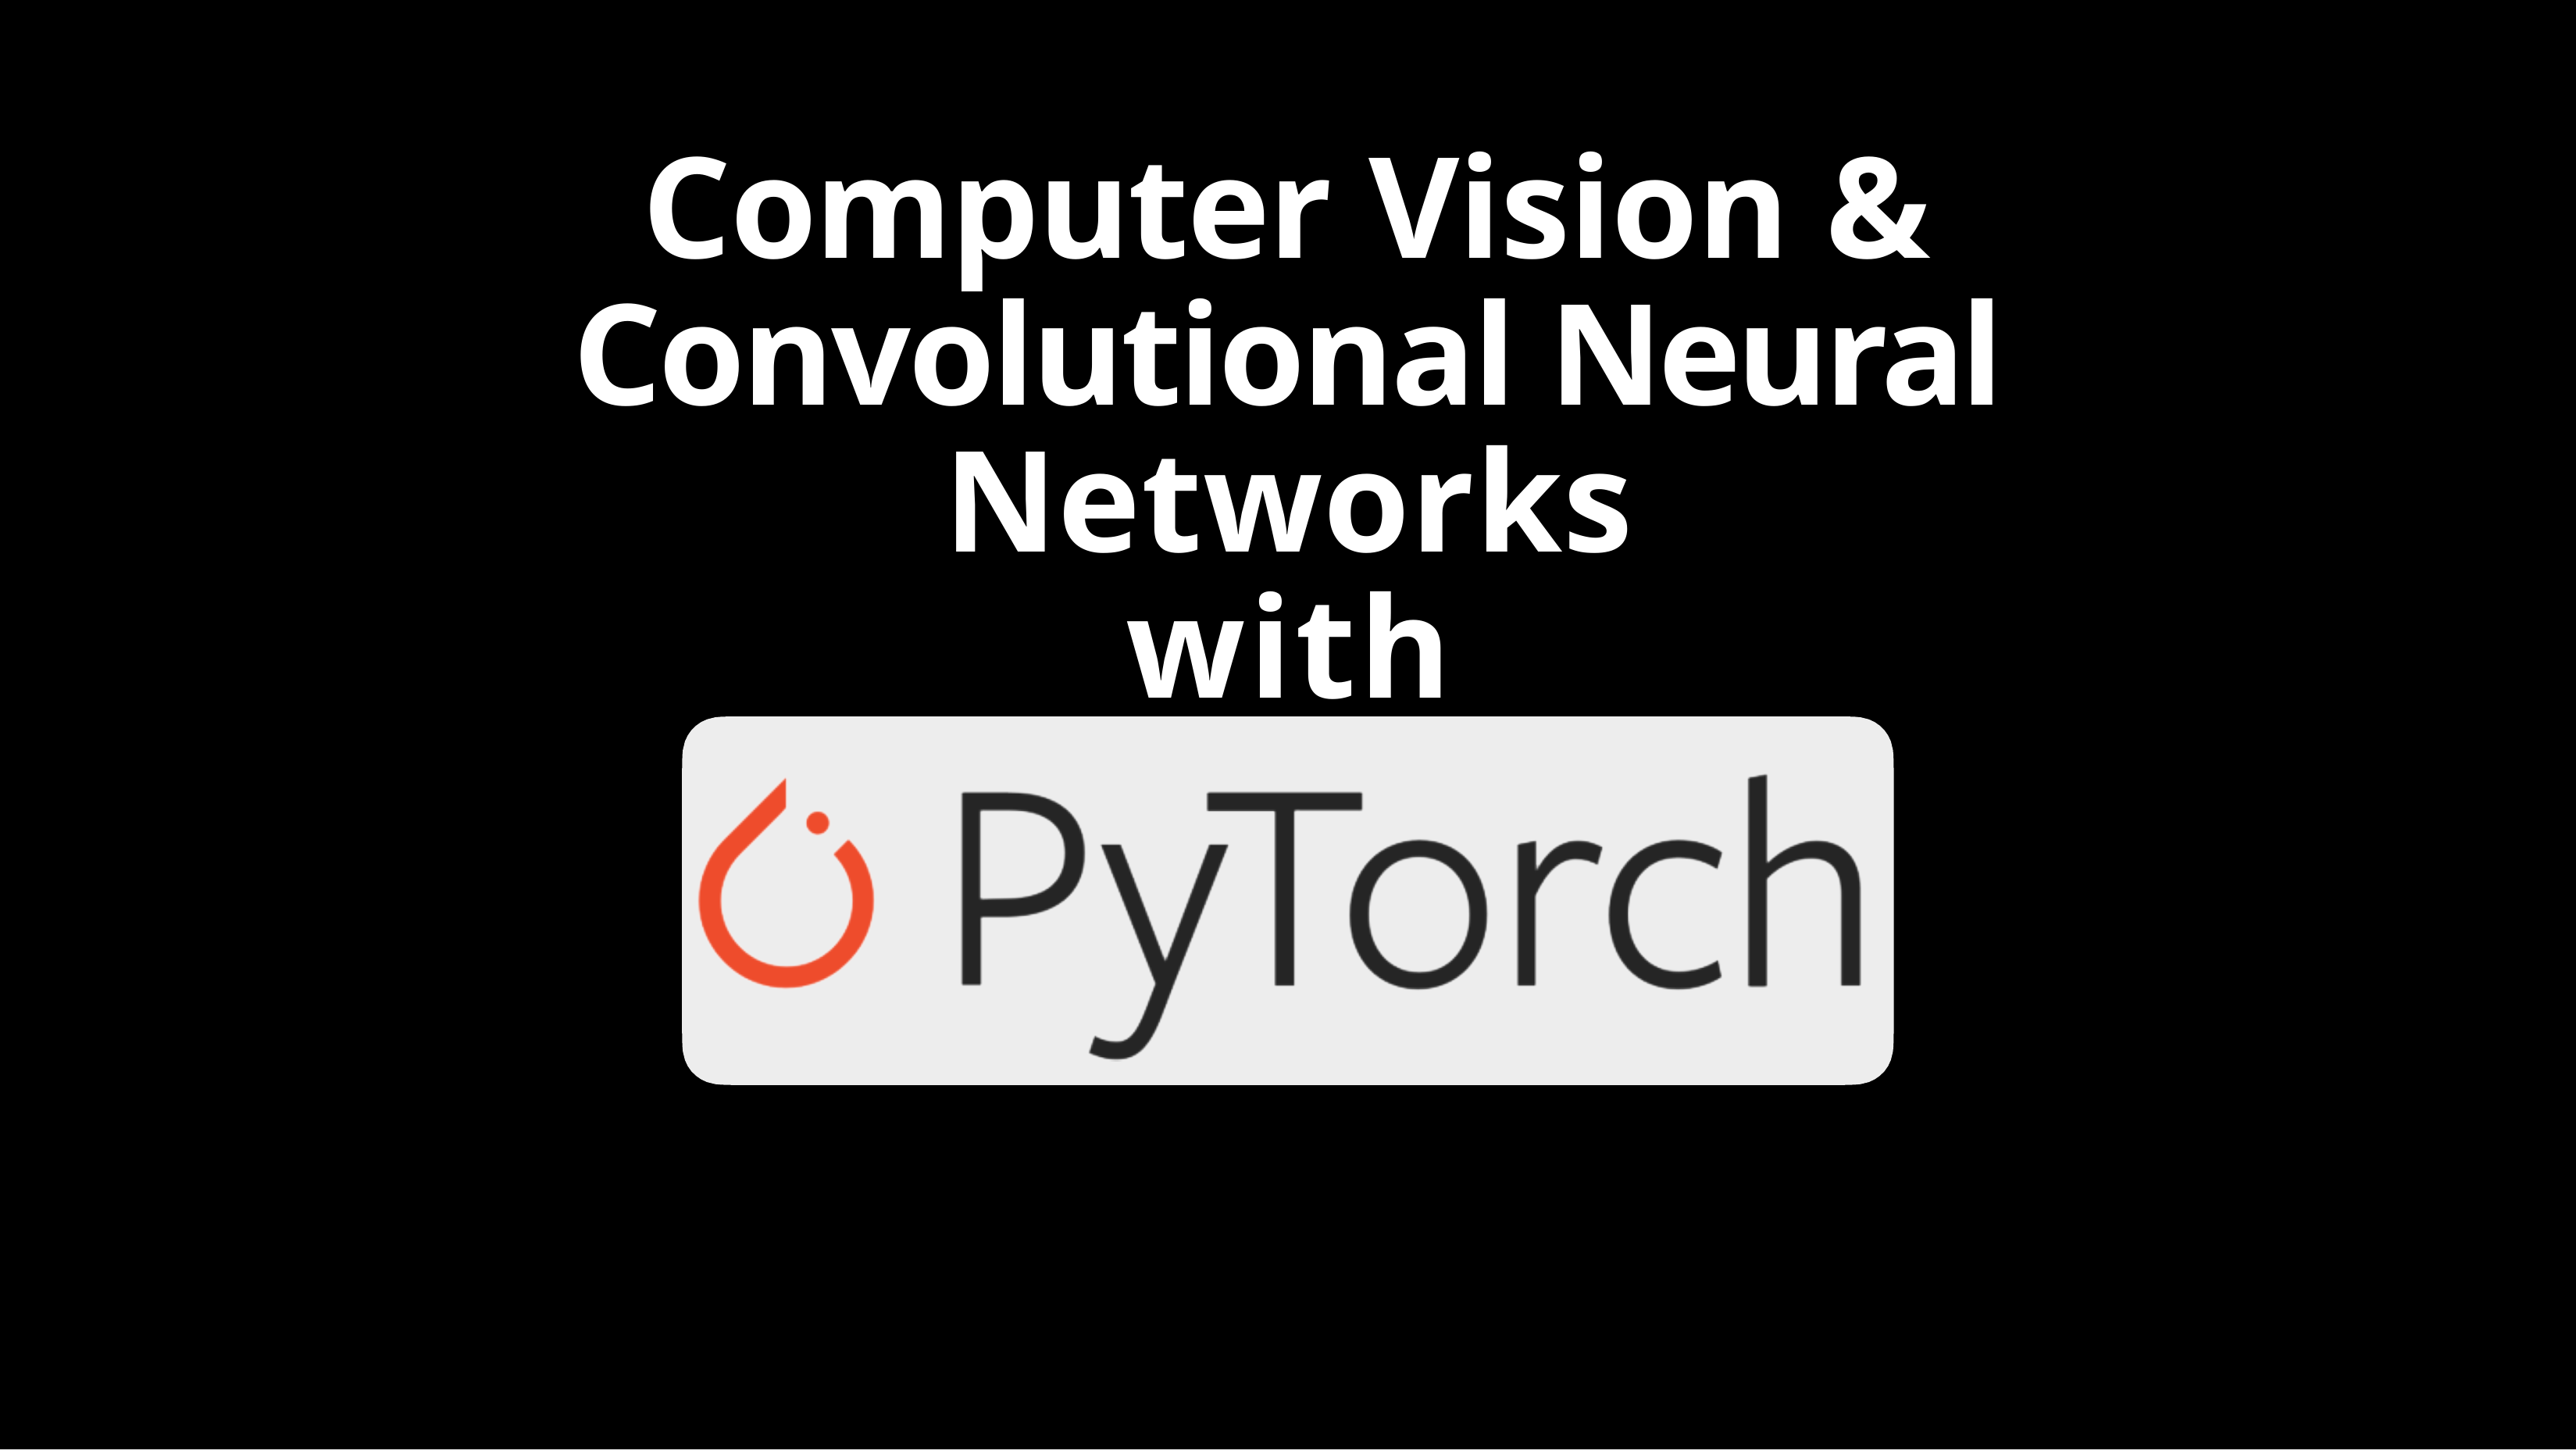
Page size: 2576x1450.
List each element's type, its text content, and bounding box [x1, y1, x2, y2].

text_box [681, 716, 1894, 1086]
title Computer Vision & Convolutional Neural Networks with [214, 114, 2363, 726]
